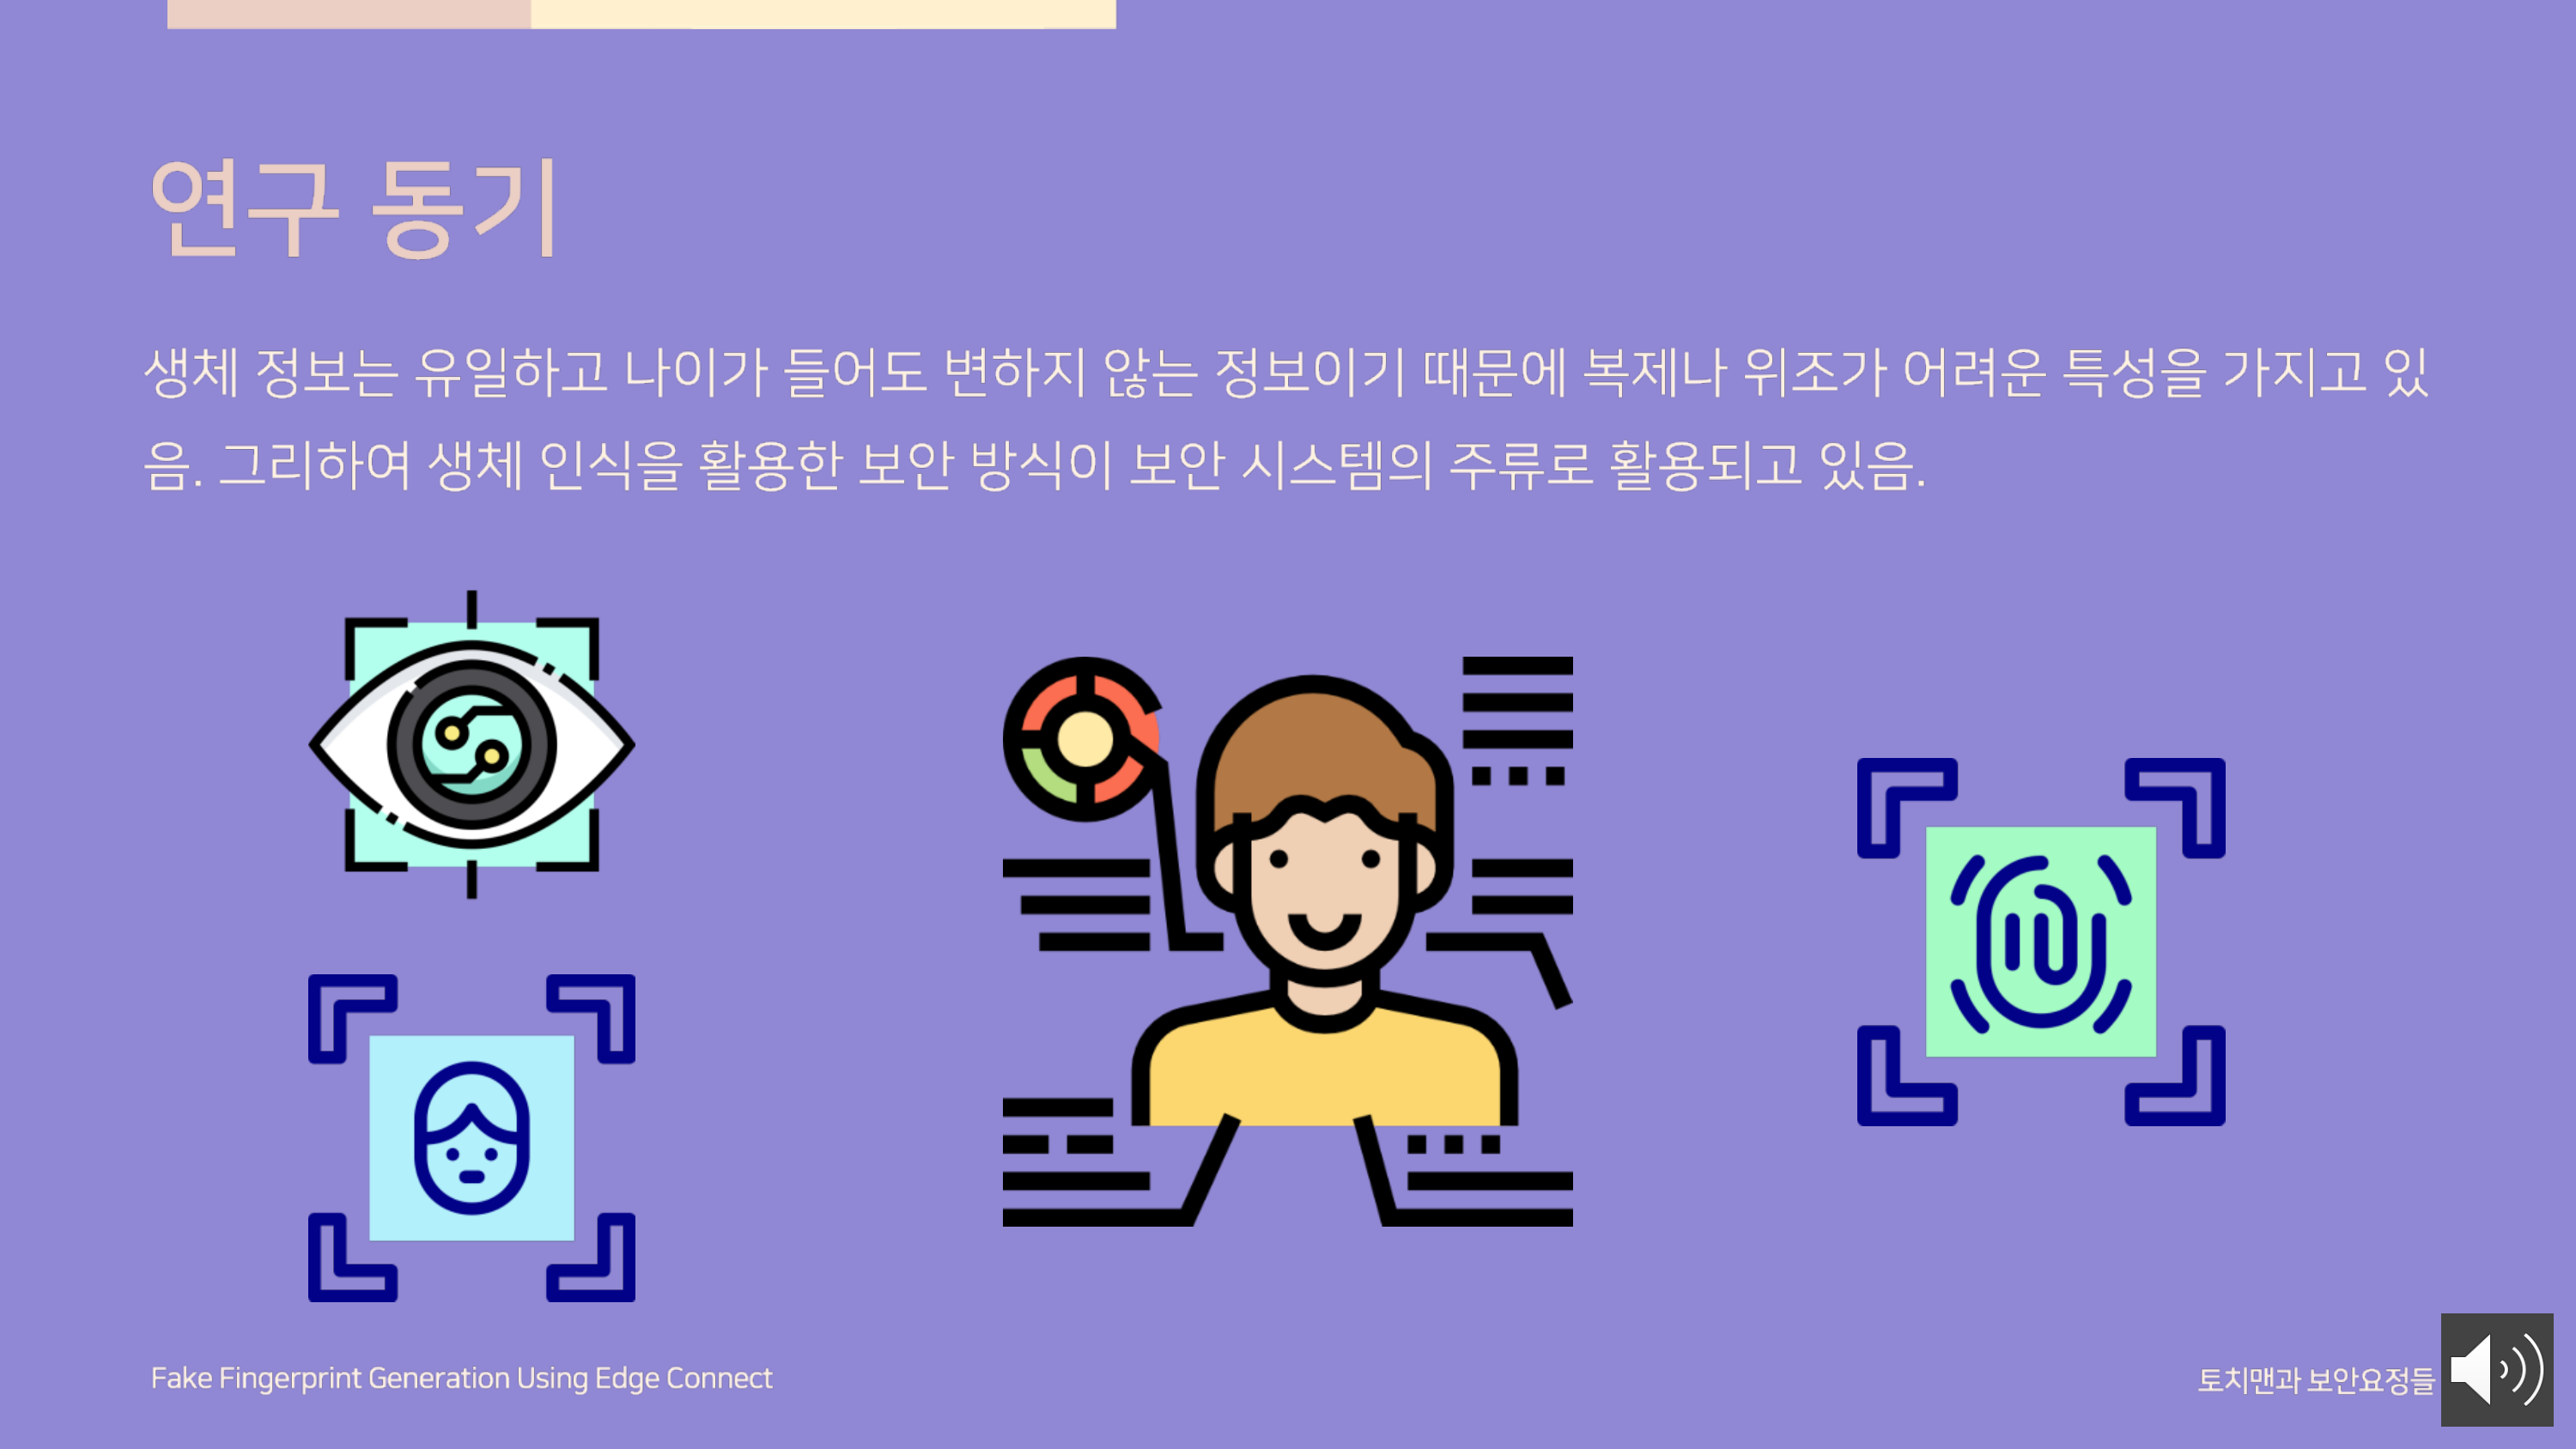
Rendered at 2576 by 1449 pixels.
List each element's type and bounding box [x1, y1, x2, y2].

text_box [1857, 757, 2227, 1126]
picture [147, 1354, 788, 1414]
text_box [167, 0, 2576, 29]
text_box [1002, 657, 1573, 1228]
text_box [308, 581, 636, 909]
text_box [308, 974, 636, 1302]
picture [131, 119, 2456, 538]
picture [1641, 1312, 2555, 1428]
